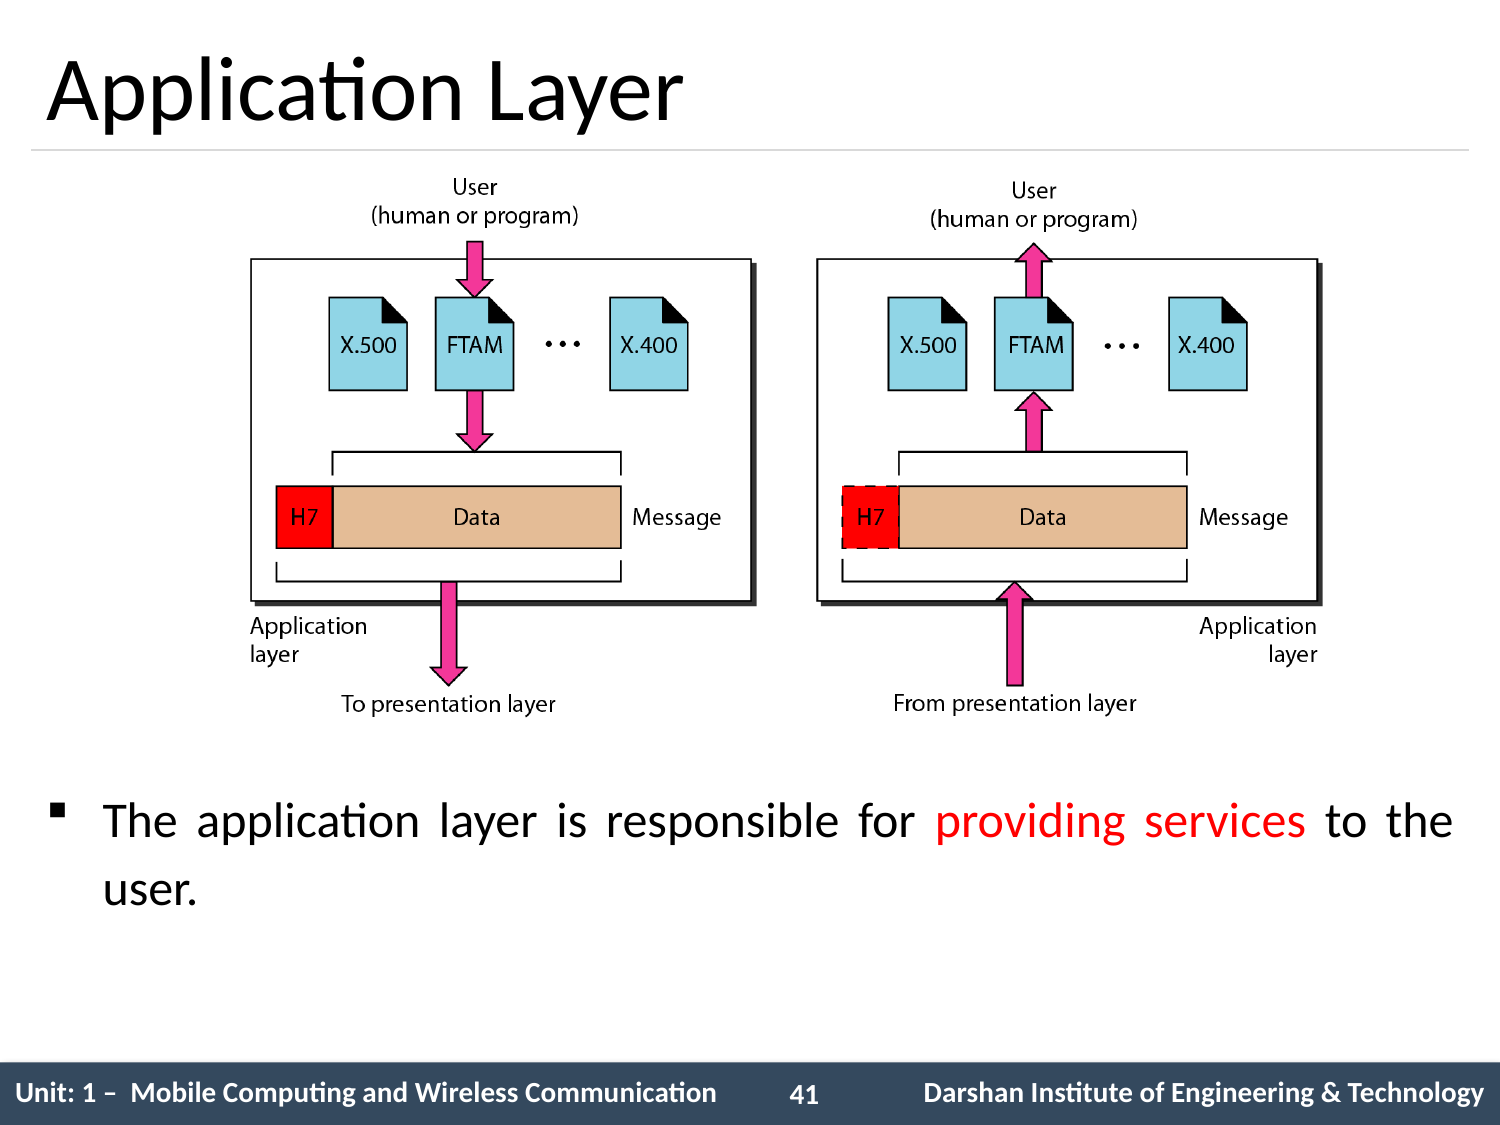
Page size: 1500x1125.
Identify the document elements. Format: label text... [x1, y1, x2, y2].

list The application layer is responsible for providing services to the user. [31, 162, 1469, 1038]
title Application Layer [31, 17, 1469, 150]
picture [249, 174, 1323, 718]
